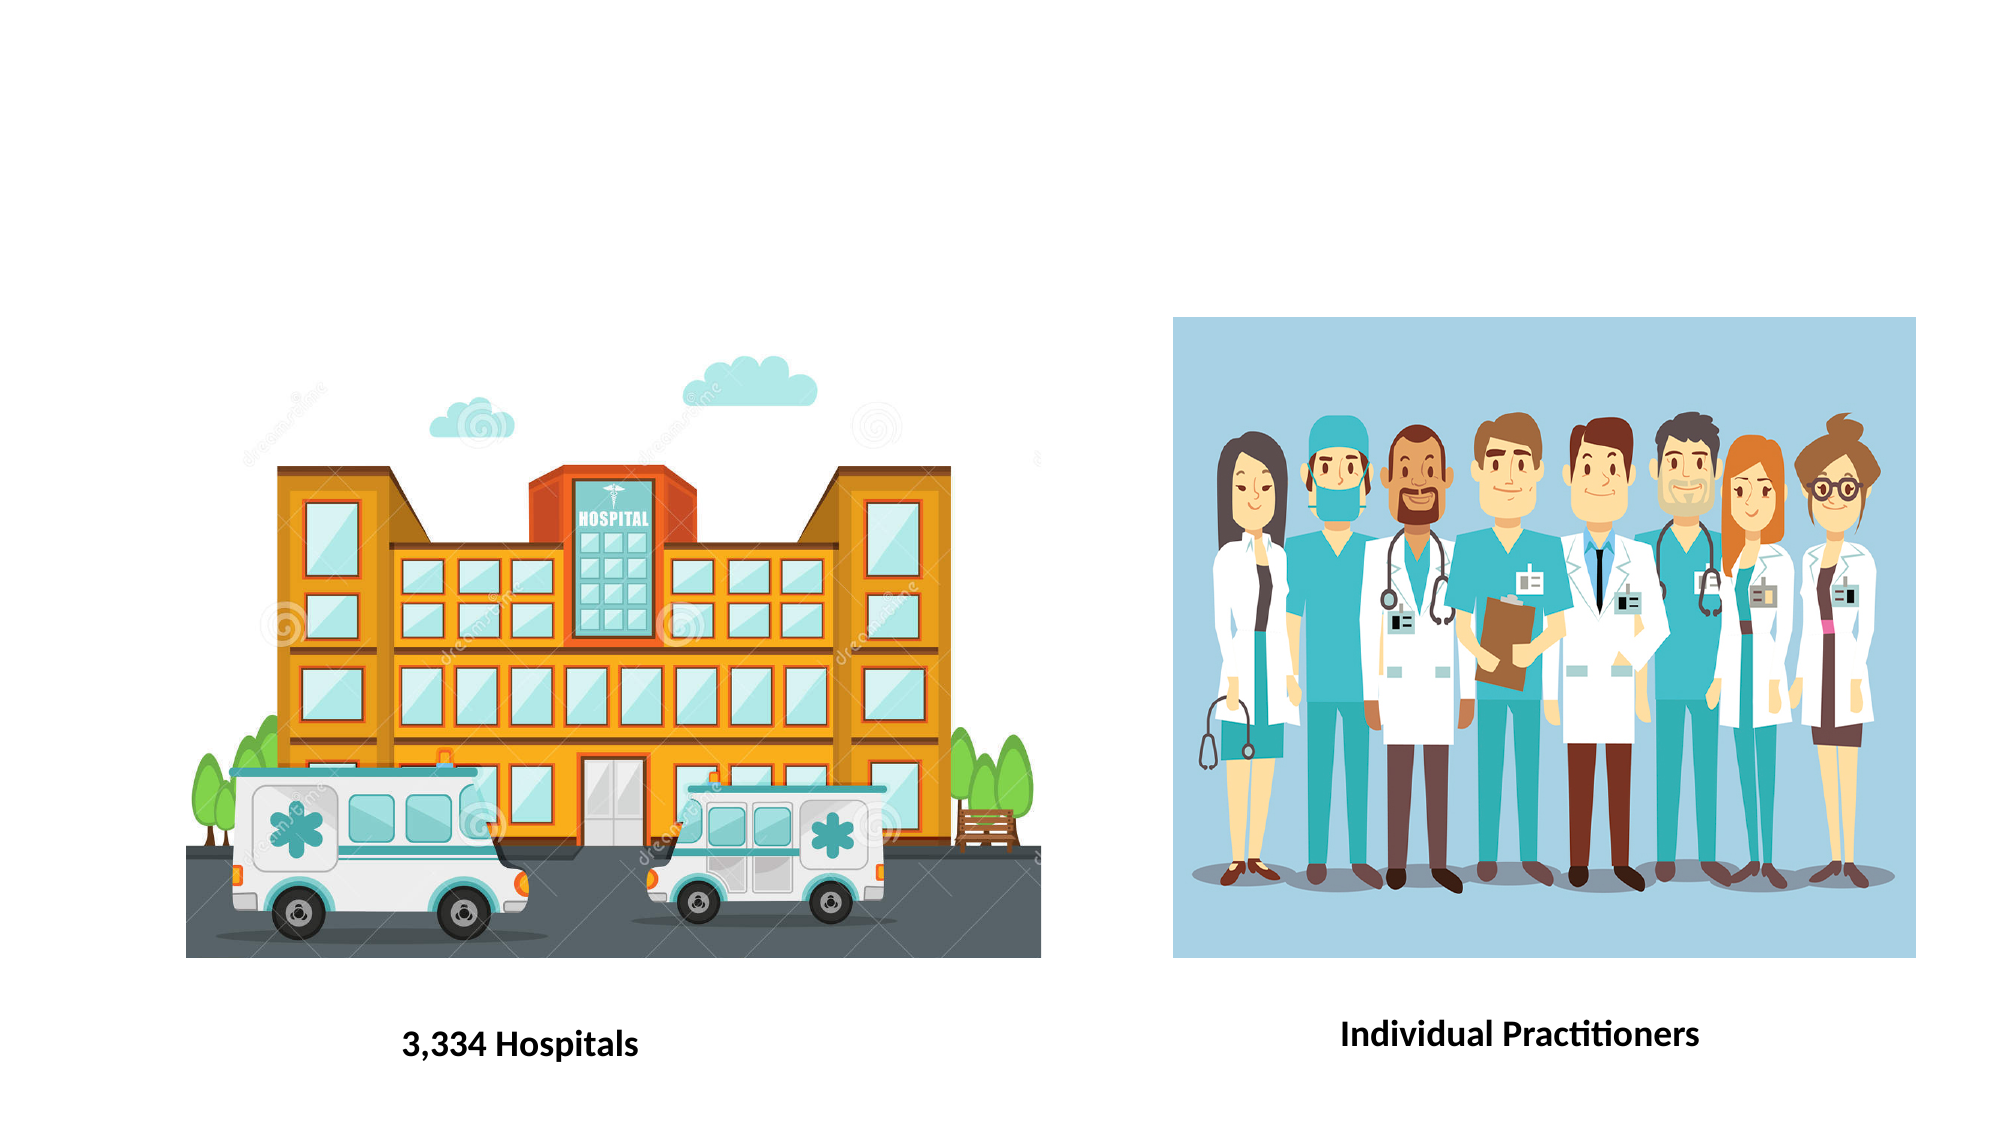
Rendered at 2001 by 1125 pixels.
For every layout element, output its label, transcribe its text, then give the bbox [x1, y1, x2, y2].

picture [1173, 317, 1916, 958]
text_box 3,334 Hospitals [386, 1011, 720, 1072]
text_box Individual Practitioners [1316, 1001, 1760, 1062]
picture [185, 311, 1042, 958]
